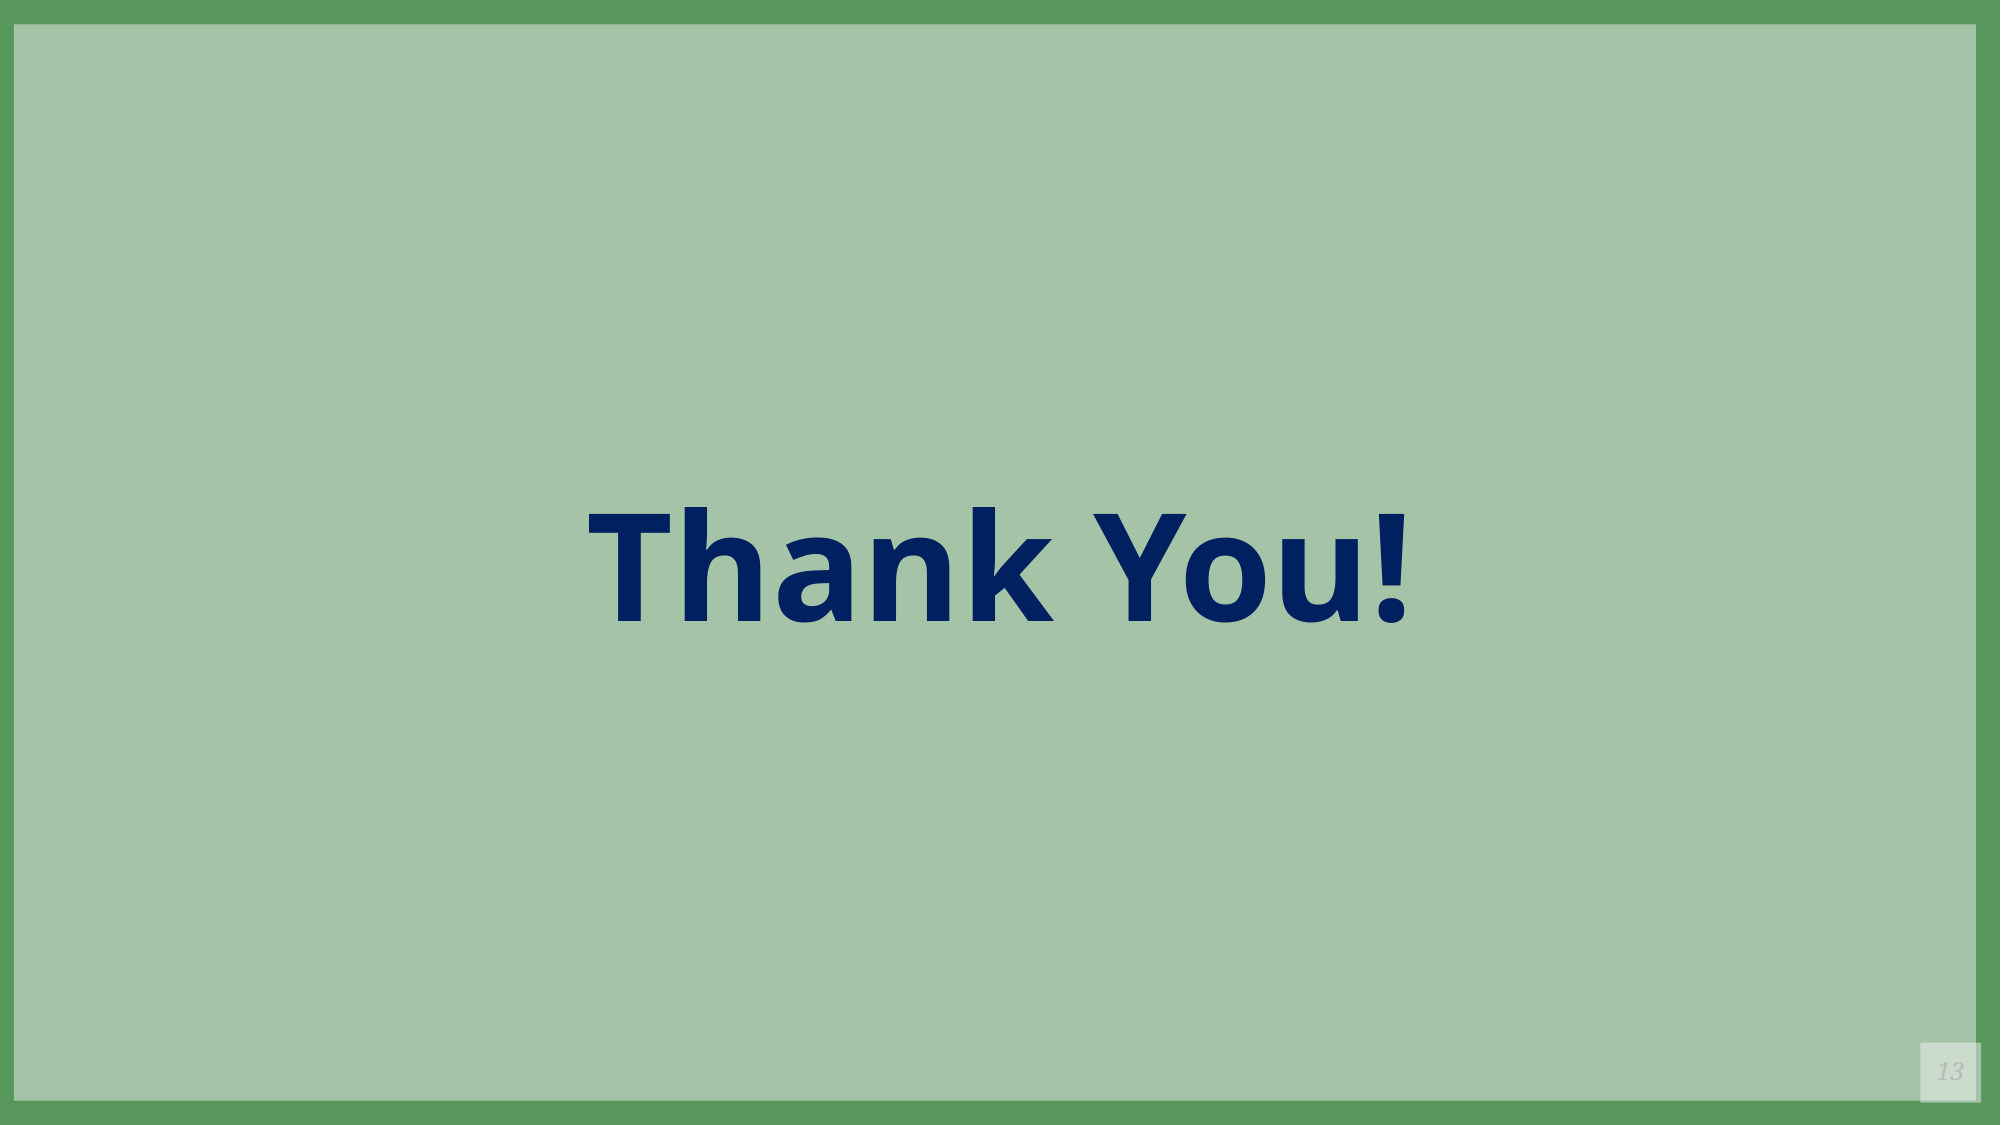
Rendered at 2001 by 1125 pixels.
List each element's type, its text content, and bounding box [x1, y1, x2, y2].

slide_number 13 [1920, 1042, 1982, 1103]
title [13, 24, 1976, 1101]
text_box Thank You! [365, 463, 1635, 659]
